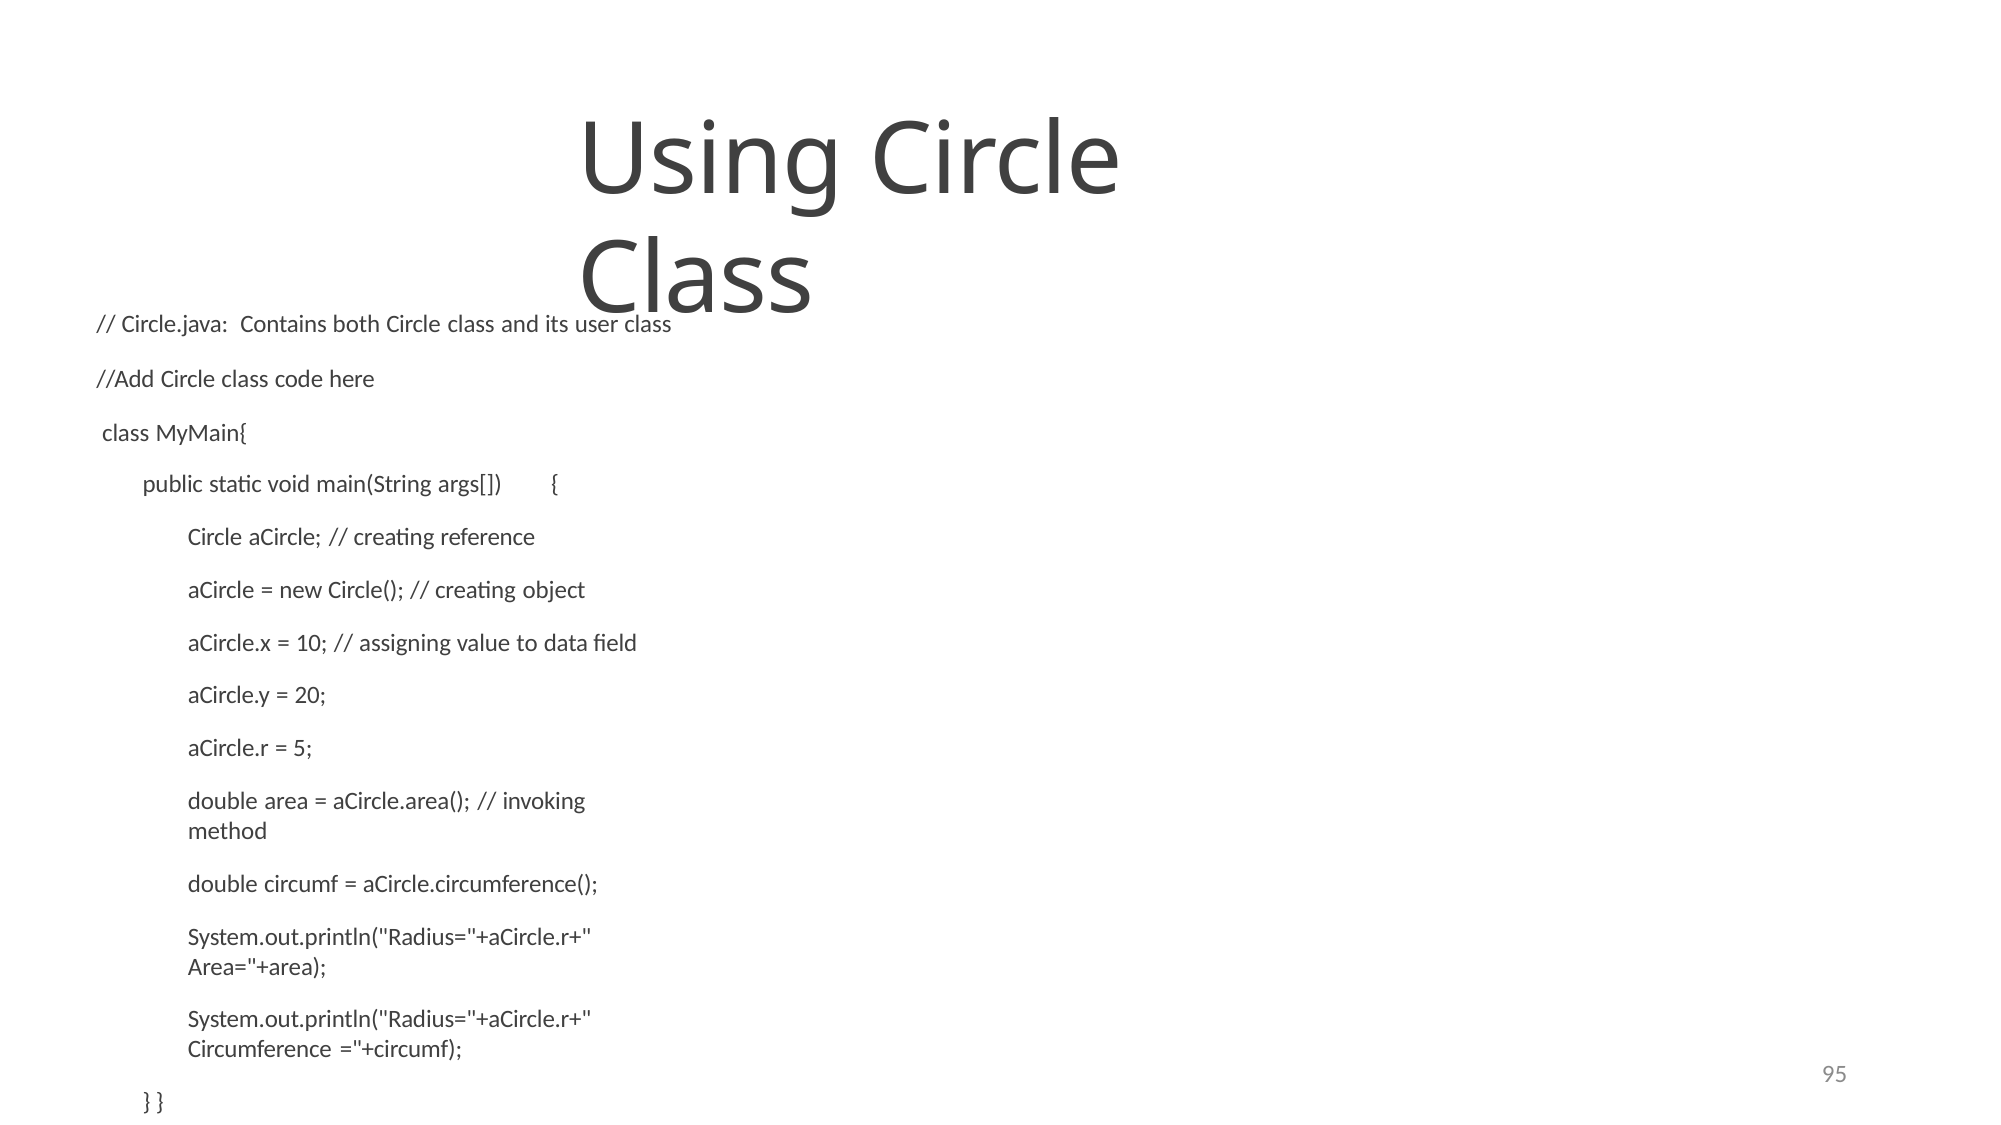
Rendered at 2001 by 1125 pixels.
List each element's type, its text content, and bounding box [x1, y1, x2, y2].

slide_number 95 [1412, 1042, 1863, 1103]
text_box Using Circle Class [575, 91, 1254, 333]
text_box // Circle.java: Contains both Circle class and its user class //Add Circle class code here class MyMain{ [94, 305, 678, 447]
text_box public static void main(String args[]) [140, 465, 508, 498]
text_box Circle aCircle; // creating reference aCircle = new Circle(); // creating object aCircle.x = 10; // assigning value to data field aCircle.y = 20; aCircle.r = 5; double area = aCircle.area(); // invoking method double circumf = aCircle.circumference(); System.out.println("Radius="+aCircle.r+" Area="+area); System.out.println("Radius="+aCircle.r+" Circumference ="+circumf); } } [140, 518, 886, 1116]
slide_number [137, 1042, 588, 1103]
text_box { [548, 465, 562, 498]
